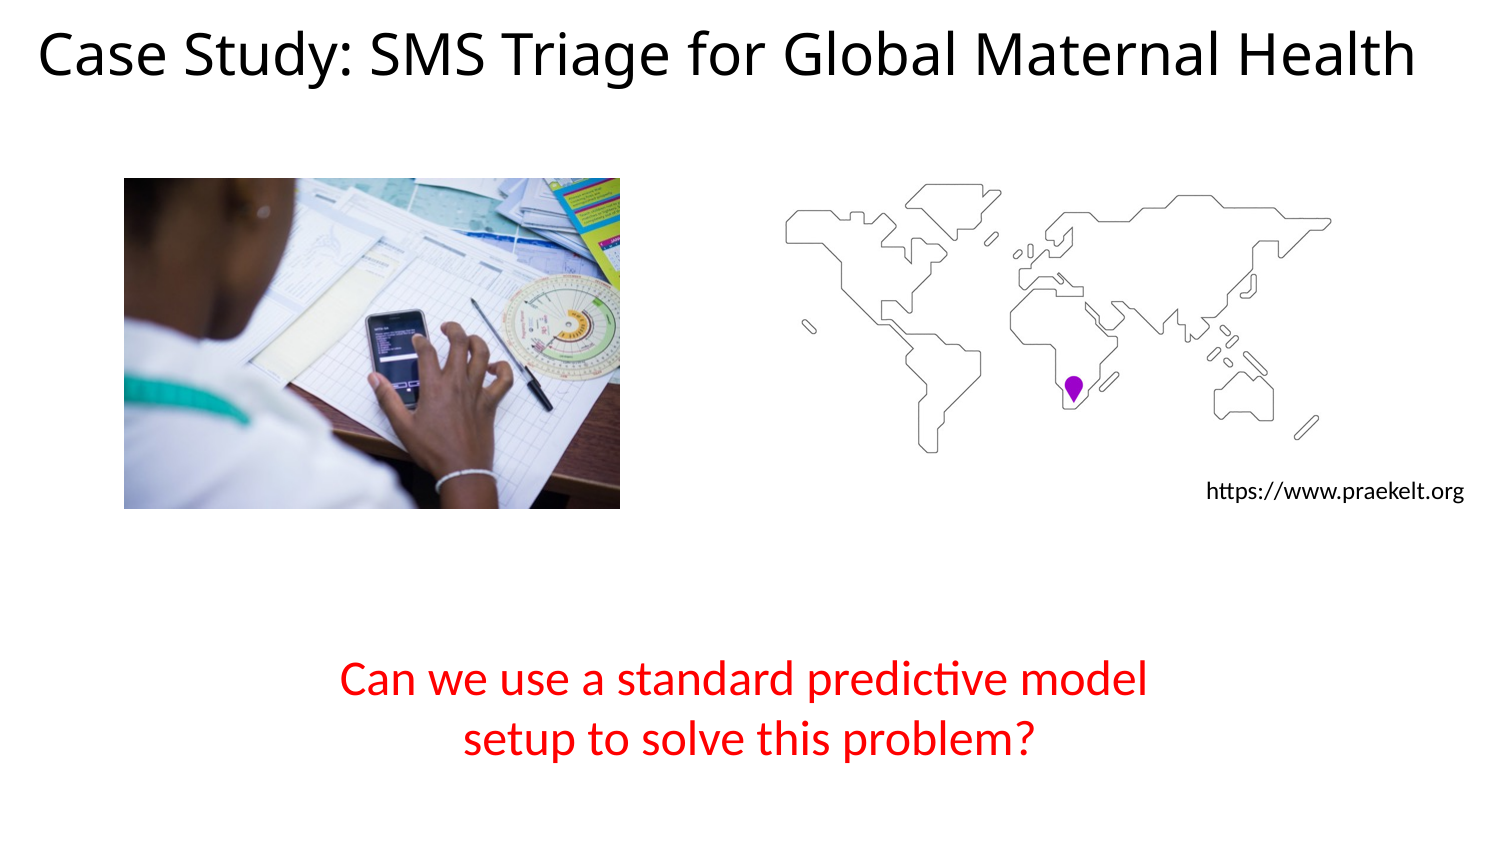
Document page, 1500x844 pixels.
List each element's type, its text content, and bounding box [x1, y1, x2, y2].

picture [124, 178, 620, 509]
text_box Can we use a standard predictive model setup to solve this problem? [182, 638, 1317, 773]
title Case Study: SMS Triage for Global Maternal Health [22, 17, 1500, 108]
text_box https://www.praekelt.org [1191, 467, 1480, 512]
picture [764, 157, 1354, 472]
picture [563, 178, 620, 227]
